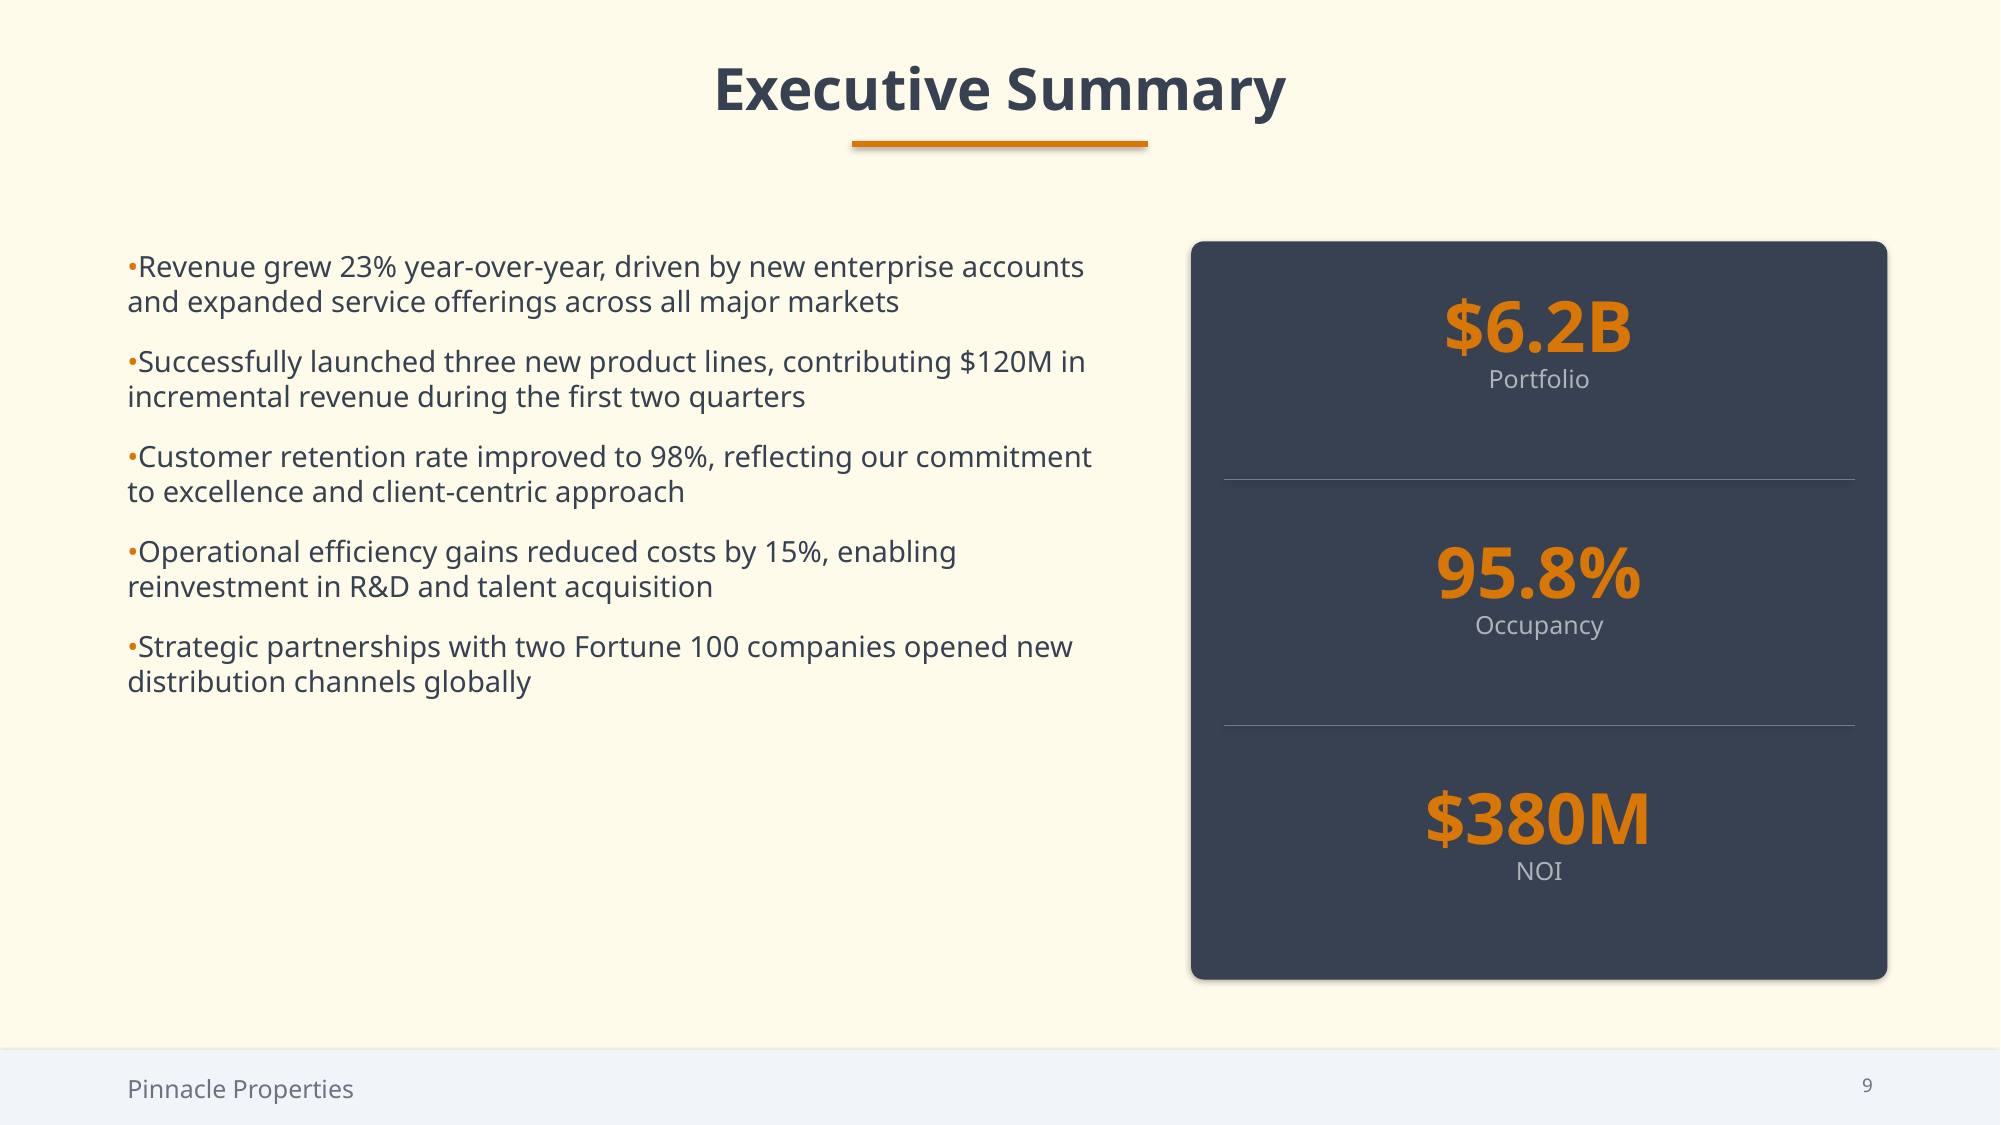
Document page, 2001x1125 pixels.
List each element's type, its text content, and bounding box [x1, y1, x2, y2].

text_box [1224, 480, 1854, 486]
text_box [1190, 240, 1889, 981]
text_box Occupancy [1215, 602, 1863, 647]
text_box $6.2B [1215, 274, 1863, 356]
text_box $380M [1215, 766, 1863, 848]
text_box 9 [1821, 1066, 1888, 1104]
text_box 95.8% [1215, 520, 1863, 602]
text_box Executive Summary [112, 45, 1888, 130]
text_box Pinnacle Properties [112, 1066, 605, 1112]
text_box [0, 0, 2000, 1049]
text_box [1224, 726, 1854, 733]
text_box Portfolio [1215, 356, 1863, 401]
text_box Revenue grew 23% year-over-year, driven by new enterprise accounts and expanded service offerings across all major markets Successfully launched three new product lines, contributing $120M in incremental revenue during the first two quarters Customer retention rate improved to 98%, reflecting our commitment to excellence and client-centric approach Operational efficiency gains reduced costs by 15%, enabling reinvestment in R&D and talent acquisition Strategic partnerships with two Fortune 100 companies opened new distribution channels globally [112, 241, 1142, 706]
text_box NOI [1215, 848, 1863, 894]
text_box [0, 1049, 2000, 1125]
